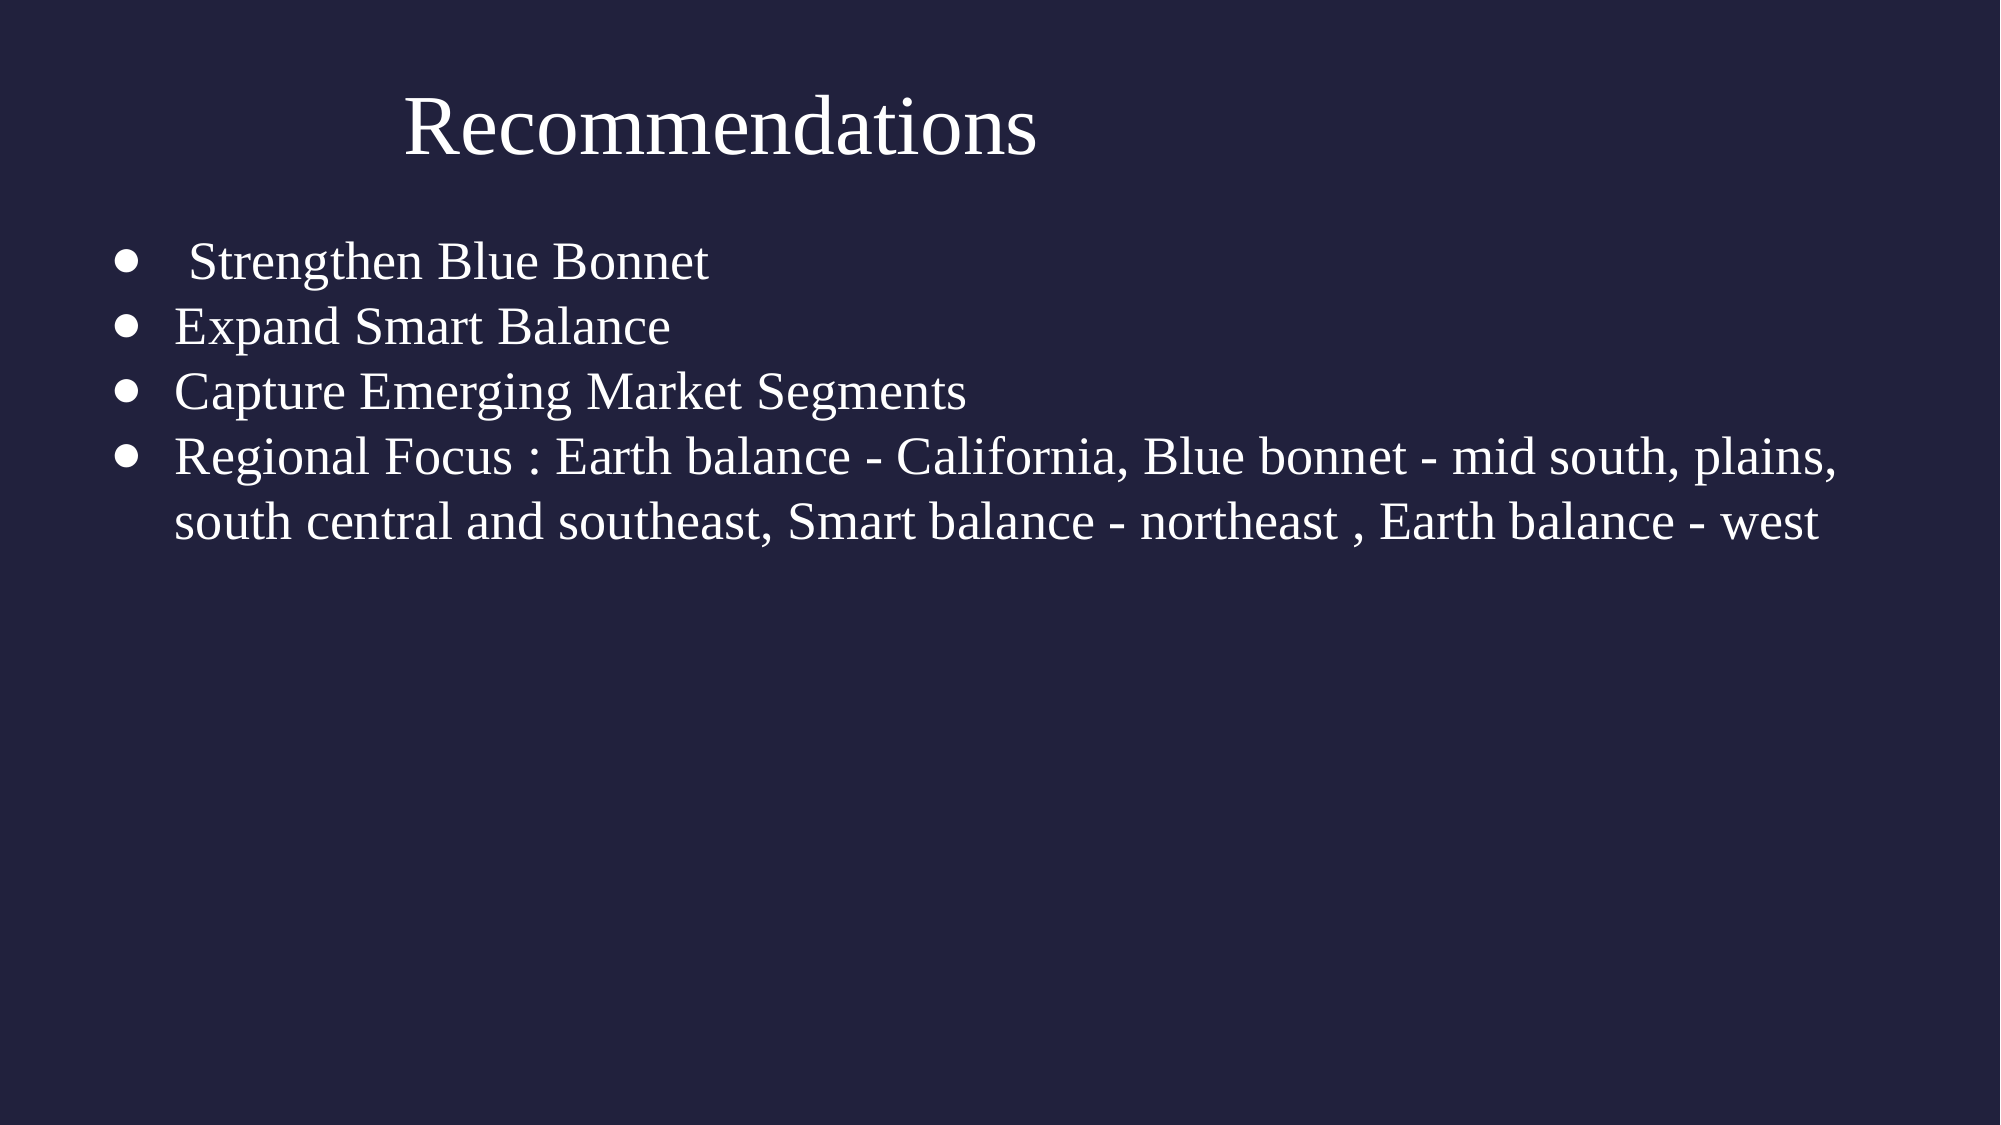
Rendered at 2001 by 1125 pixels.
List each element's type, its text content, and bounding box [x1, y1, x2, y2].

text_box Recommendations [15, 54, 1429, 187]
text_box Strengthen Blue Bonnet Expand Smart Balance Capture Emerging Market Segments Regional Focus : Earth balance - California, Blue bonnet - mid south, plains, south central and southeast, Smart balance - northeast , Earth balance - west [85, 210, 1963, 601]
